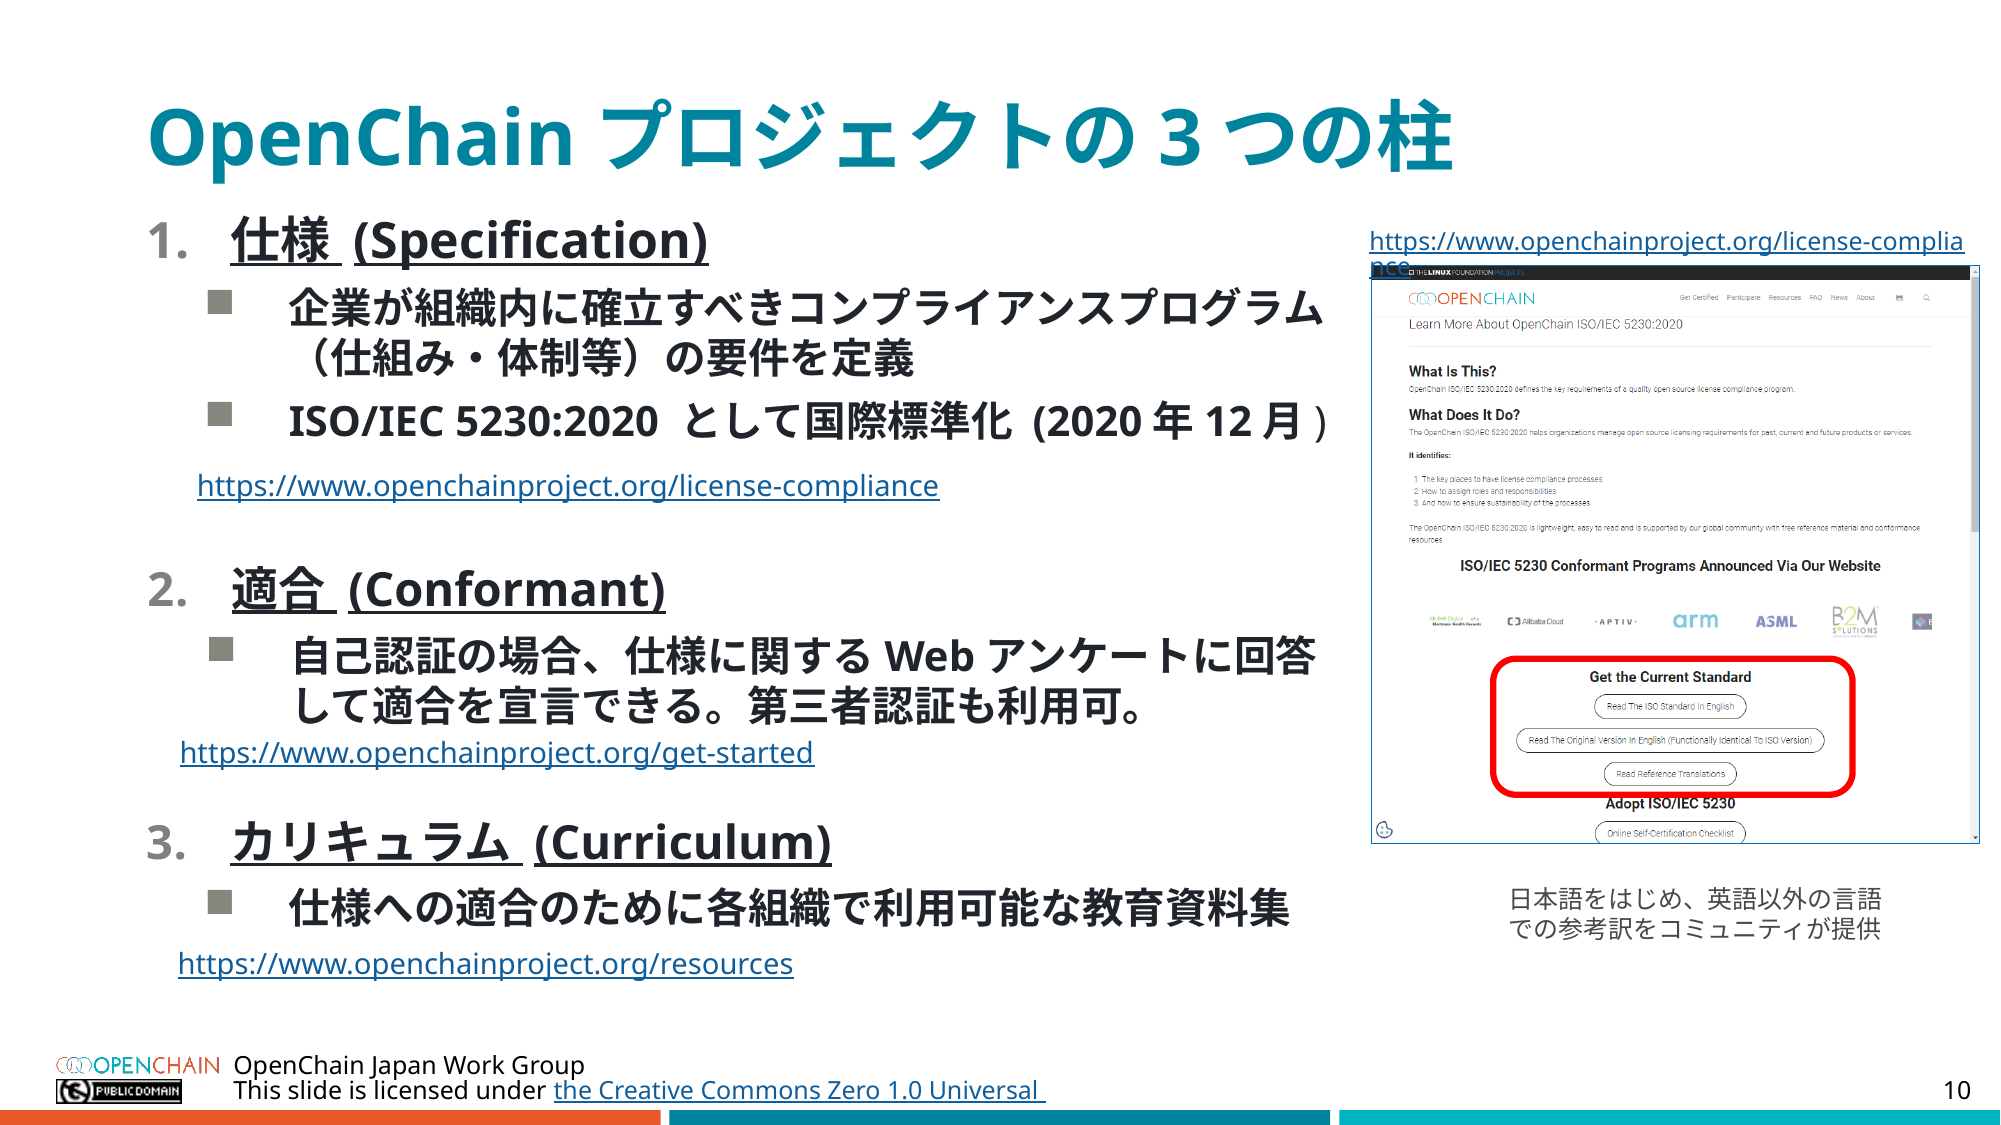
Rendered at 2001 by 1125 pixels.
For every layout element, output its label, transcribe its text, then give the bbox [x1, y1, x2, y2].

picture [56, 1056, 218, 1074]
text_box 日本語をはじめ、英語以外の言語での参考訳をコミュニティが提供 [1491, 869, 1907, 959]
picture [56, 1079, 182, 1104]
text_box https://www.openchainproject.org/license-compliance [182, 459, 1126, 515]
picture [1371, 265, 1980, 844]
slide_number 10 [1536, 1079, 1987, 1103]
text_box https://www.openchainproject.org/license-compliance [1354, 218, 1987, 267]
text_box カリキュラム (Curriculum) 仕様への適合のために各組織で利用可能な教育資料集 [145, 812, 1396, 963]
footer OpenChain Japan Work Group [218, 1053, 690, 1077]
text_box https://www.openchainproject.org/resources [162, 937, 809, 993]
title OpenChainプロジェクトの3つの柱 [146, 87, 1928, 193]
text_box 適合 (Conformant) 自己認証の場合、仕様に関するWebアンケートに回答して適合を宣言できる。第三者認証も利用可。 [147, 559, 1337, 757]
text_box https://www.openchainproject.org/get-started [164, 726, 830, 782]
list 仕様 (Specification) 企業が組織内に確立すべきコンプライアンスプログラム（仕組み・体制等）の要件を定義 ISO/IEC 5230:2020 として国際標準化 (2020年12月) [146, 208, 1396, 460]
